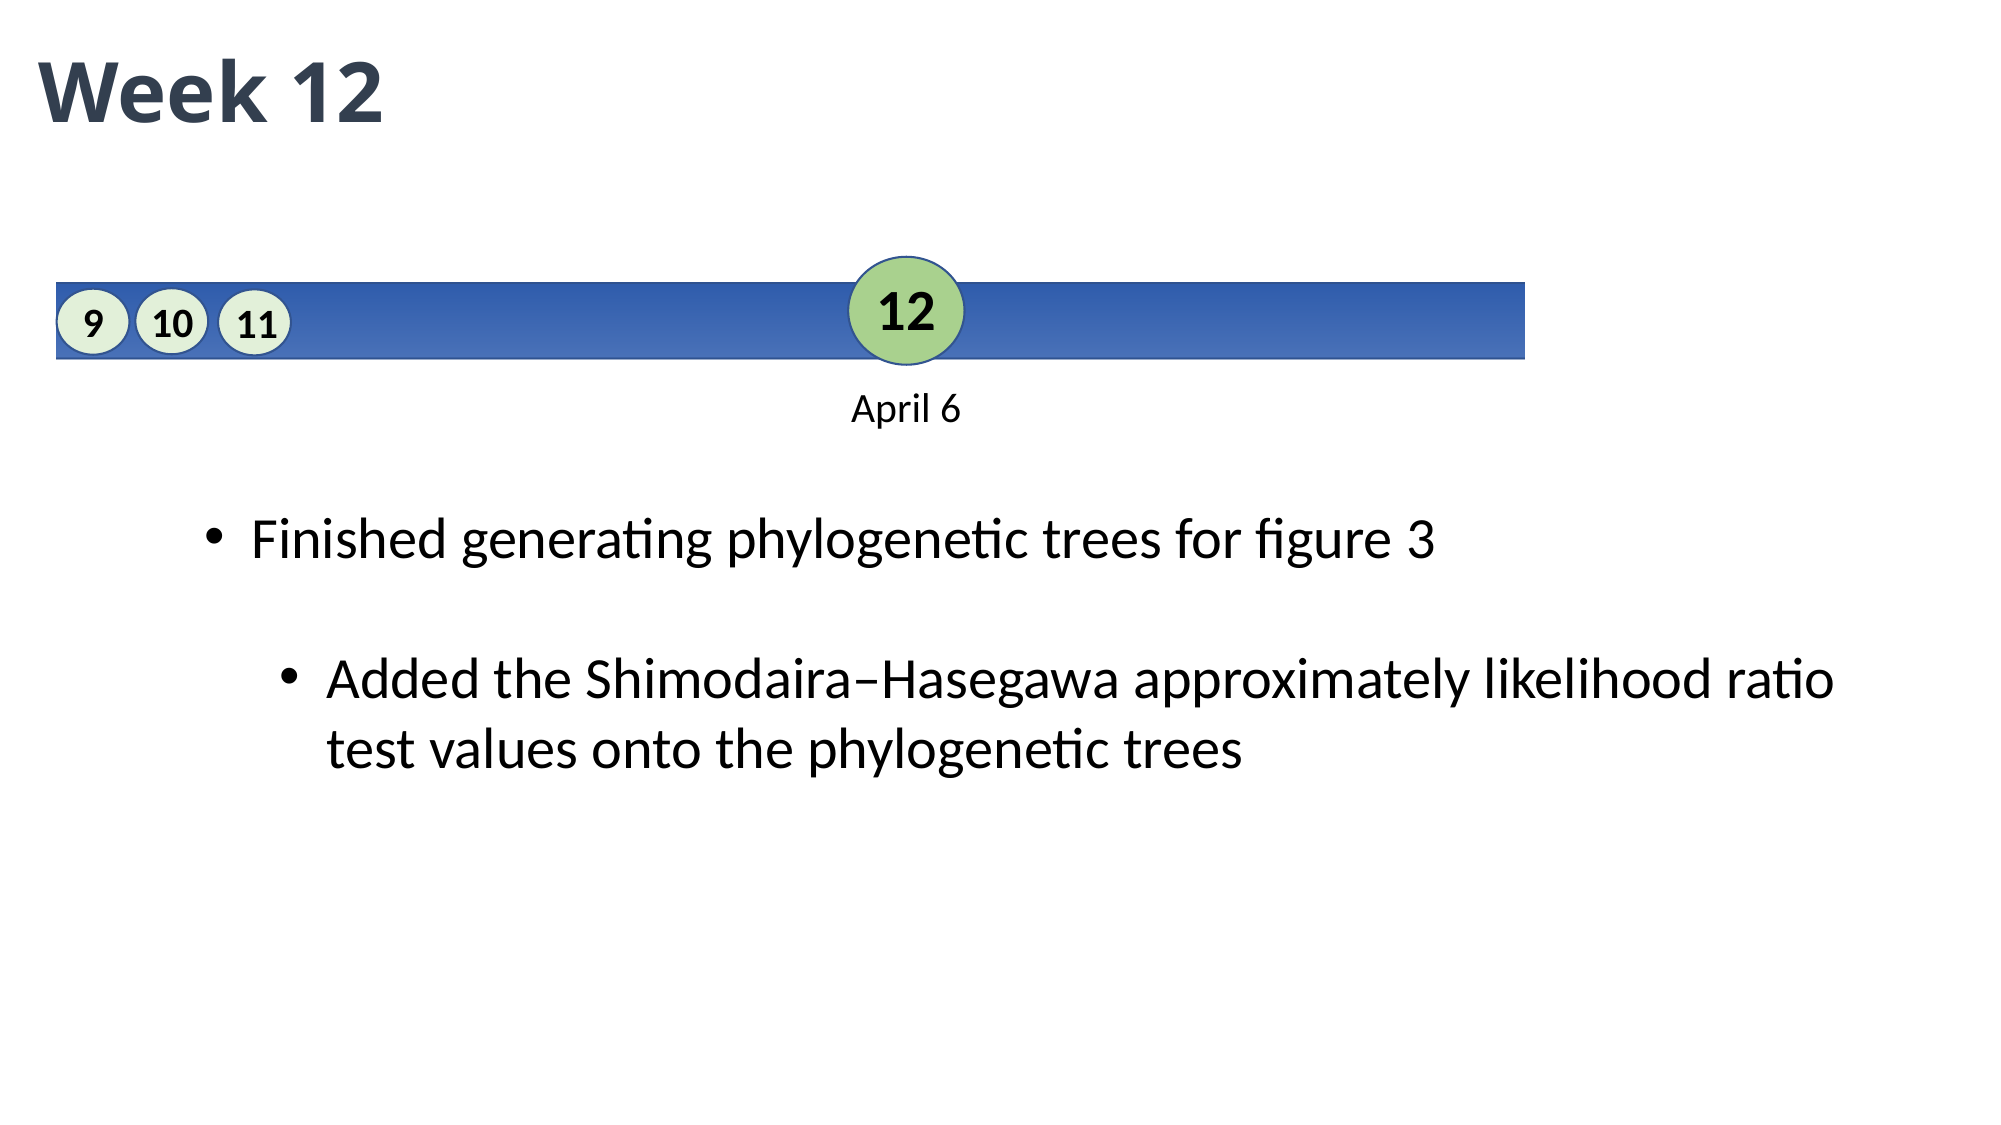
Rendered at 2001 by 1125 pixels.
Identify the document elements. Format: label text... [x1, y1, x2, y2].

text_box April 6 [801, 385, 1012, 438]
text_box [56, 256, 1525, 385]
text_box Finished generating phylogenetic trees for figure 3 Added the Shimodaira–Hasegawa approximately likelihood ratio test values onto the phylogenetic trees [189, 493, 1877, 928]
title Week 12 [23, 36, 1472, 148]
